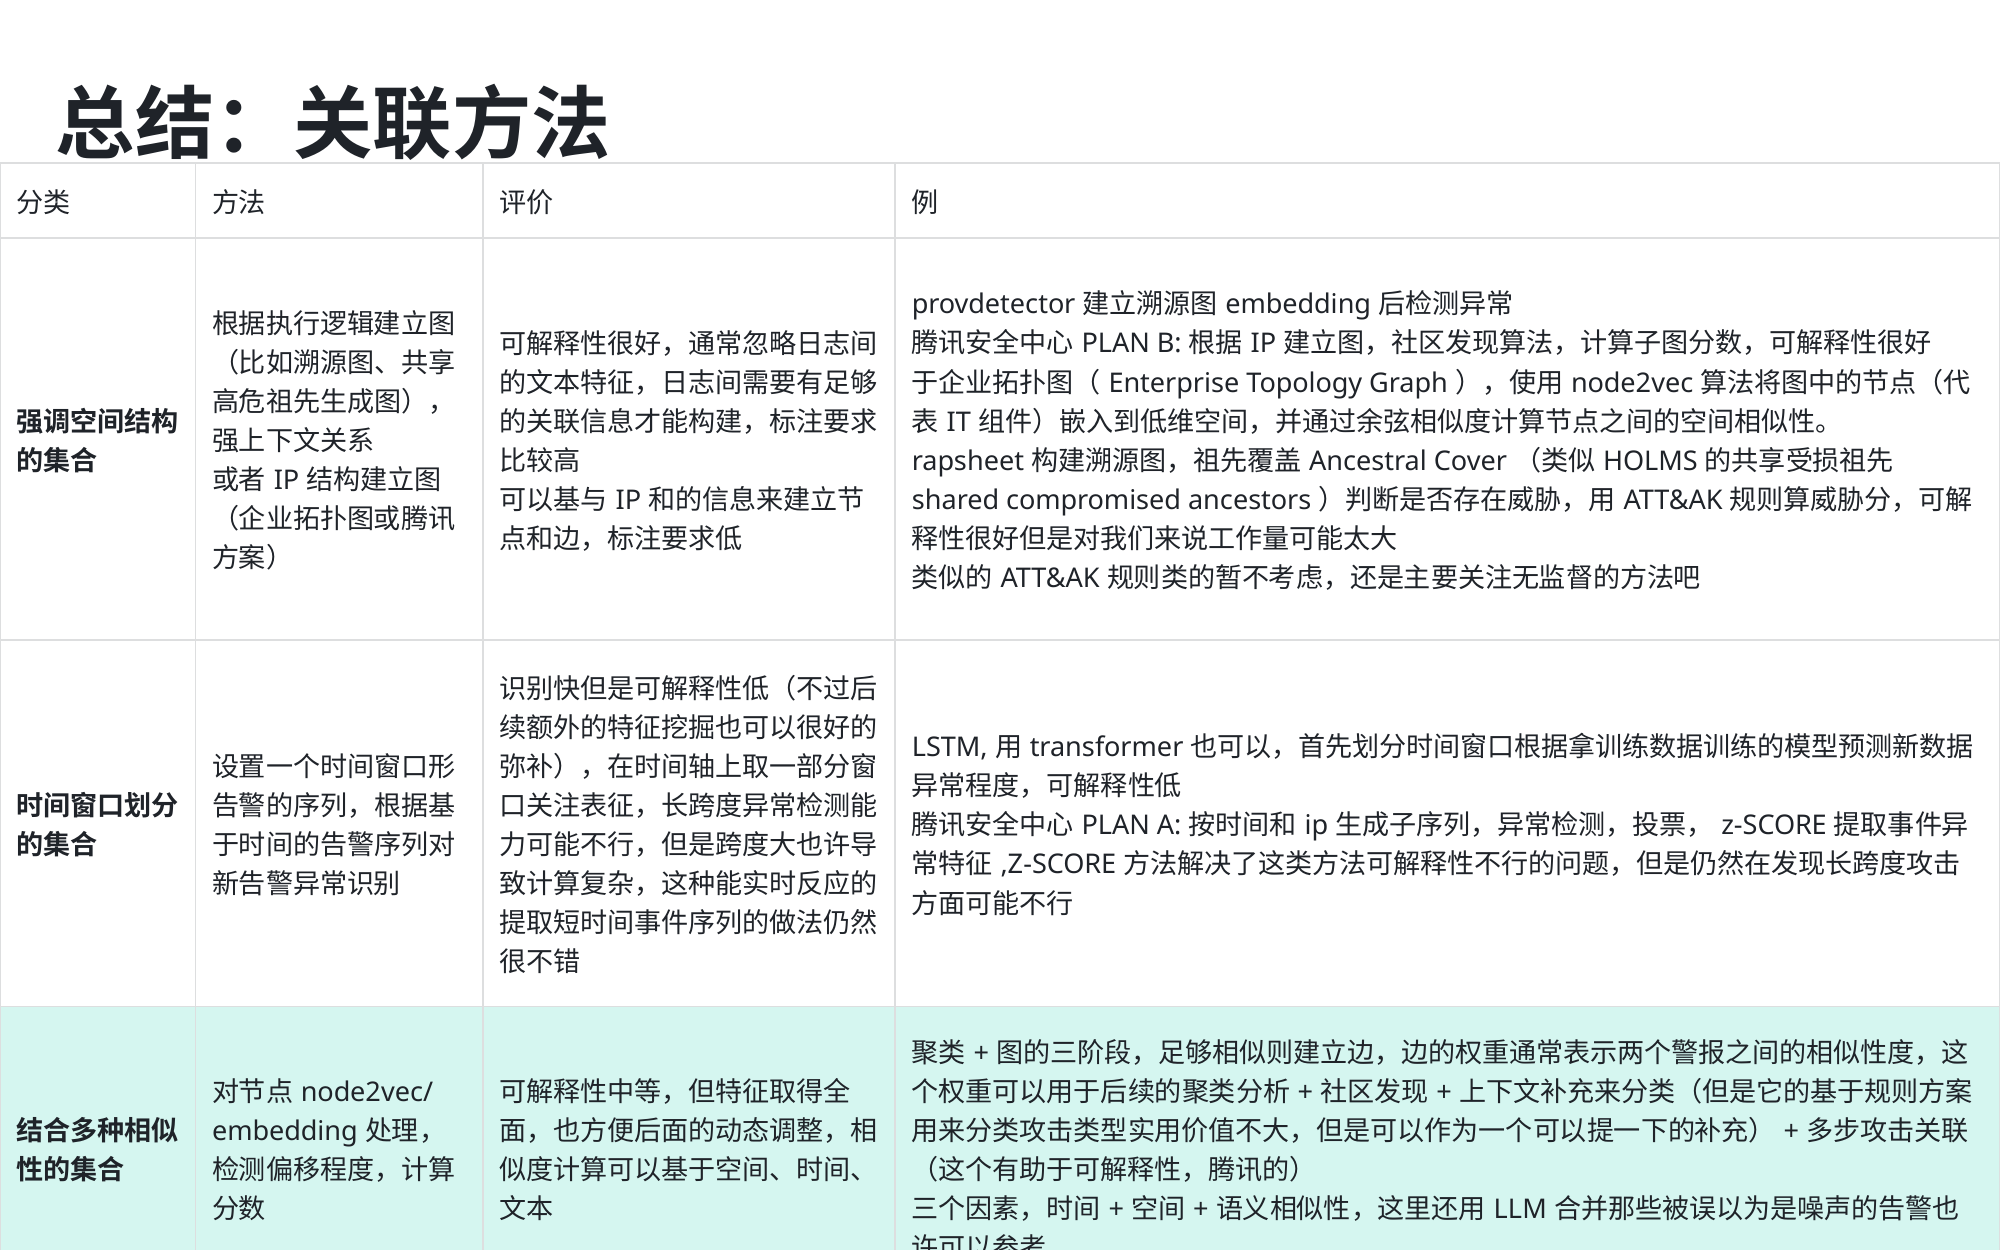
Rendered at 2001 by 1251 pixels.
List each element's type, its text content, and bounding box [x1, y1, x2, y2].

table_cell 识别快但是可解释性低（不过后续额外的特征挖掘也可以很好的弥补），在时间轴上取一部分窗口关注表征，长跨度异常检测能力可能不行，但是跨度大也许导致计算复杂，这种能实时反应的提取短时间事件序列的做法仍然很不错 [484, 641, 894, 1006]
table_cell 可解释性中等，但特征取得全面，也方便后面的动态调整，相似度计算可以基于空间、时间、文本 [484, 1007, 894, 1250]
table_header 分类 [1, 164, 195, 237]
table_header 评价 [484, 164, 894, 237]
table_cell 可解释性很好，通常忽略日志间的文本特征，日志间需要有足够的关联信息才能构建，标注要求比较高 可以基与IP和的信息来建立节点和边，标注要求低 [484, 239, 894, 639]
table_cell provdetector建立溯源图embedding后检测异常 腾讯安全中心PLAN B:根据IP建立图，社区发现算法，计算子图分数，可解释性很好 于企业拓扑图（Enterprise Topology Graph），使用node2vec算法将图中的节点（代表IT组件）嵌入到低维空间，并通过余弦相似度计算节点之间的空间相似性。 rapsheet构建溯源图，祖先覆盖Ancestral Cover（类似HOLMS的共享受损祖先shared compromised ancestors）判断是否存在威胁，用ATT&AK规则算威胁分，可解释性很好但是对我们来说工作量可能太大 类似的ATT&AK规则类的暂不考虑，还是主要关注无监督的方法吧 [896, 239, 1999, 639]
table_cell LSTM,用transformer也可以，首先划分时间窗口根据拿训练数据训练的模型预测新数据异常程度，可解释性低 腾讯安全中心PLAN A:按时间和ip生成子序列，异常检测，投票，z-SCORE提取事件异常特征,Z-SCORE方法解决了这类方法可解释性不行的问题，但是仍然在发现长跨度攻击方面可能不行 [896, 641, 1999, 1006]
table_cell 对节点node2vec/embedding处理，检测偏移程度，计算分数 [196, 1007, 482, 1250]
table_cell 结合多种相似性的集合 [1, 1007, 195, 1250]
table_cell 设置一个时间窗口形告警的序列，根据基于时间的告警序列对新告警异常识别 [196, 641, 482, 1006]
table_cell 根据执行逻辑建立图（比如溯源图、共享高危祖先生成图），强上下文关系 或者IP结构建立图（企业拓扑图或腾讯方案） [196, 239, 482, 639]
table_cell 时间窗口划分的集合 [1, 641, 195, 1006]
text_box 总结：关联方法 [55, 49, 1243, 162]
table_cell 强调空间结构的集合 [1, 239, 195, 639]
table_header 例 [896, 164, 1999, 237]
table_header 方法 [196, 164, 482, 237]
table_cell 聚类+图的三阶段，足够相似则建立边，边的权重通常表示两个警报之间的相似性度，这个权重可以用于后续的聚类分析+社区发现+上下文补充来分类（但是它的基于规则方案用来分类攻击类型实用价值不大，但是可以作为一个可以提一下的补充）+多步攻击关联（这个有助于可解释性，腾讯的） 三个因素，时间+空间+语义相似性，这里还用LLM合并那些被误以为是噪声的告警也许可以参考 [896, 1007, 1999, 1250]
